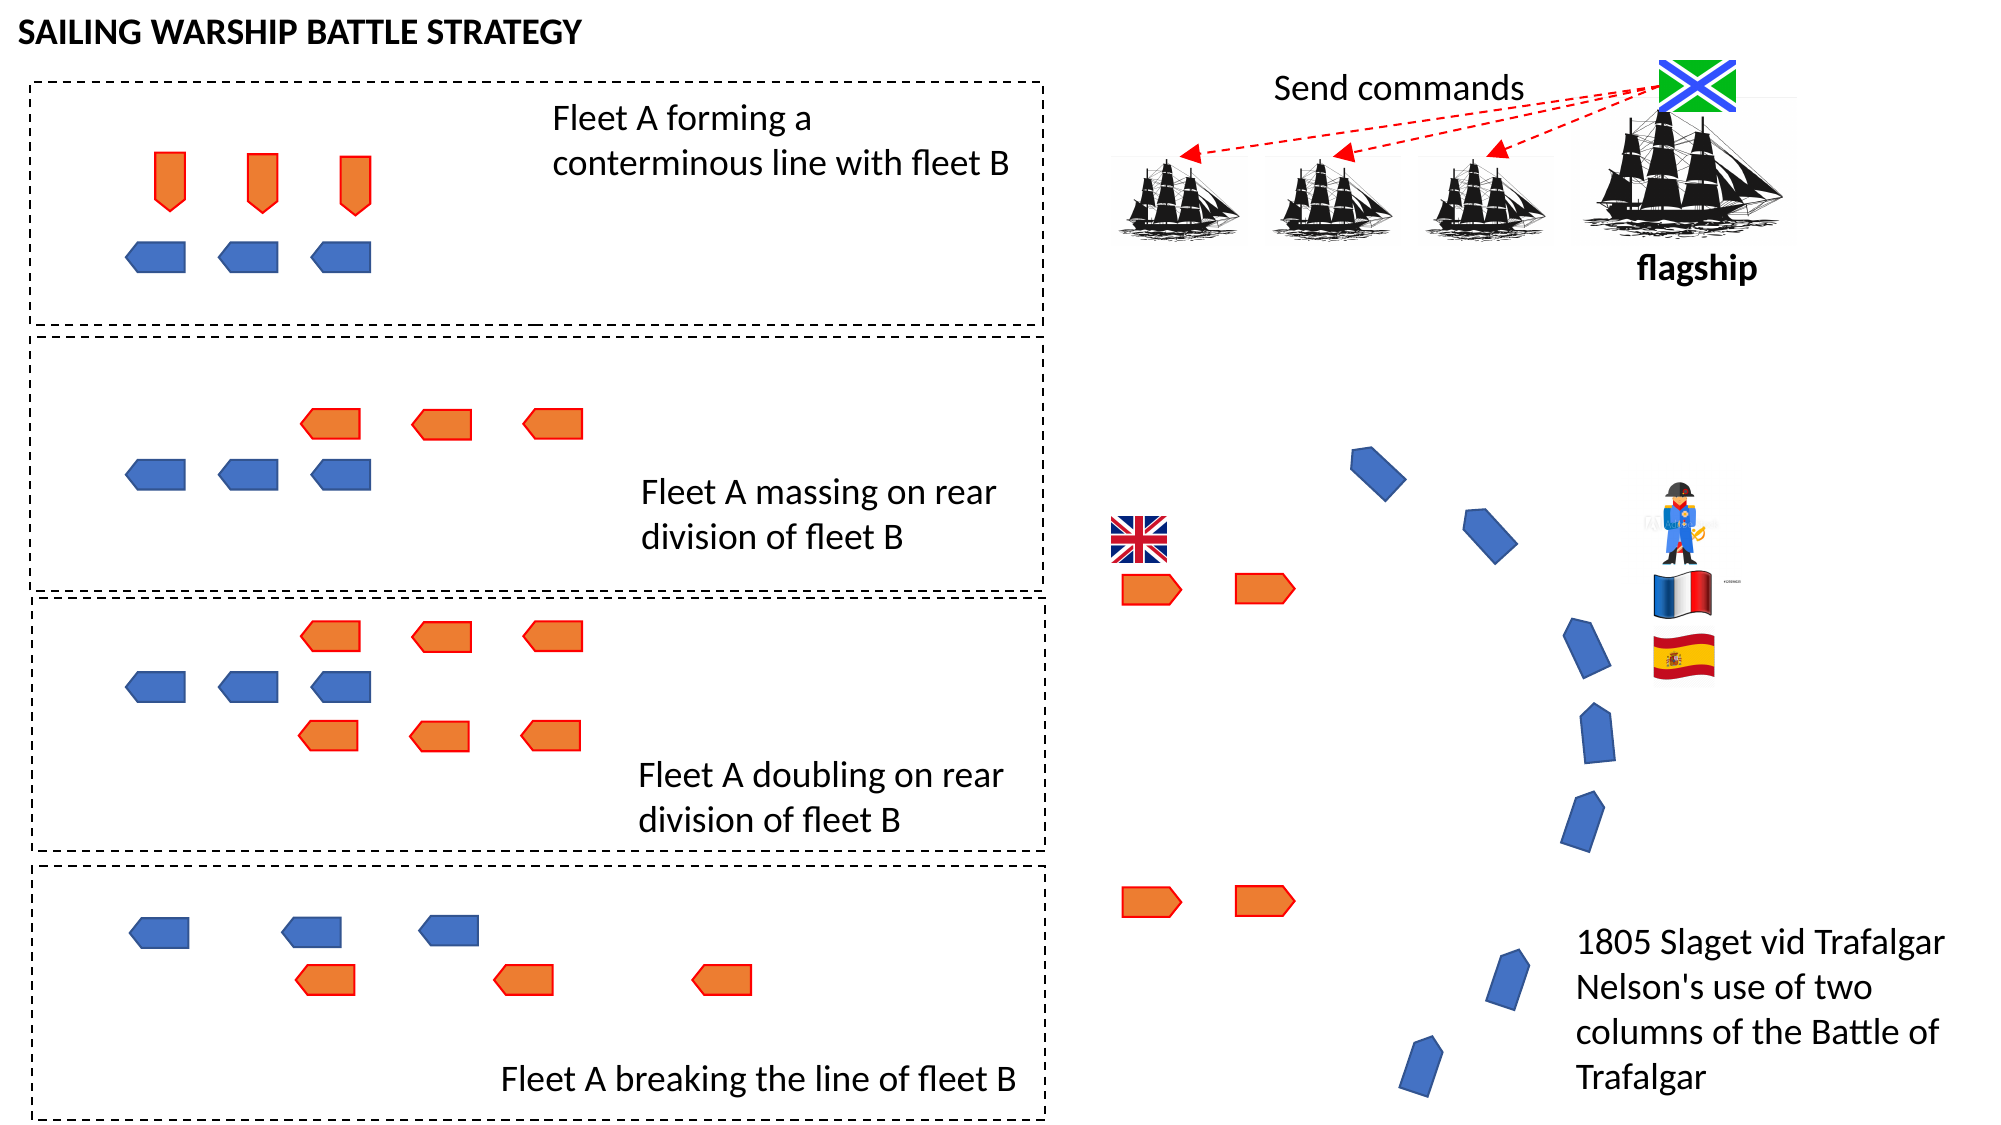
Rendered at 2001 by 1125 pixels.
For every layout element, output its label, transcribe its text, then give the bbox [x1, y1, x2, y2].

text_box [1579, 702, 1616, 765]
text_box [29, 336, 1044, 592]
text_box [31, 865, 1046, 1121]
text_box [1462, 508, 1519, 566]
picture [1265, 157, 1401, 246]
text_box 1805 Slaget vid Trafalgar Nelson's use of two columns of the Battle of Trafalgar [1561, 909, 1985, 1105]
text_box Send commands [1258, 55, 1541, 86]
text_box [1234, 572, 1296, 605]
text_box [1121, 886, 1183, 918]
text_box [1121, 573, 1183, 606]
picture [1571, 60, 1797, 246]
text_box [31, 597, 1046, 852]
text_box [1559, 790, 1606, 854]
picture [1111, 516, 1168, 563]
text_box Fleet A breaking the line of fleet B [486, 1046, 1044, 1106]
text_box flagship [1622, 246, 1774, 296]
text_box Fleet A massing on rear division of fleet B [626, 459, 1044, 565]
text_box Fleet A doubling on rear division of fleet B [623, 743, 1041, 848]
picture [1621, 463, 1742, 688]
text_box [1562, 617, 1612, 680]
text_box [1234, 885, 1296, 917]
text_box [29, 81, 1044, 326]
text_box [1350, 446, 1408, 503]
text_box [1398, 1035, 1444, 1098]
picture [1418, 157, 1554, 246]
text_box SAILING WARSHIP BATTLE STRATEGY [3, 0, 598, 60]
text_box [1484, 948, 1531, 1012]
text_box Fleet A forming a conterminous line with fleet B [537, 86, 1044, 191]
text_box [1179, 86, 1660, 157]
picture [1111, 156, 1248, 246]
